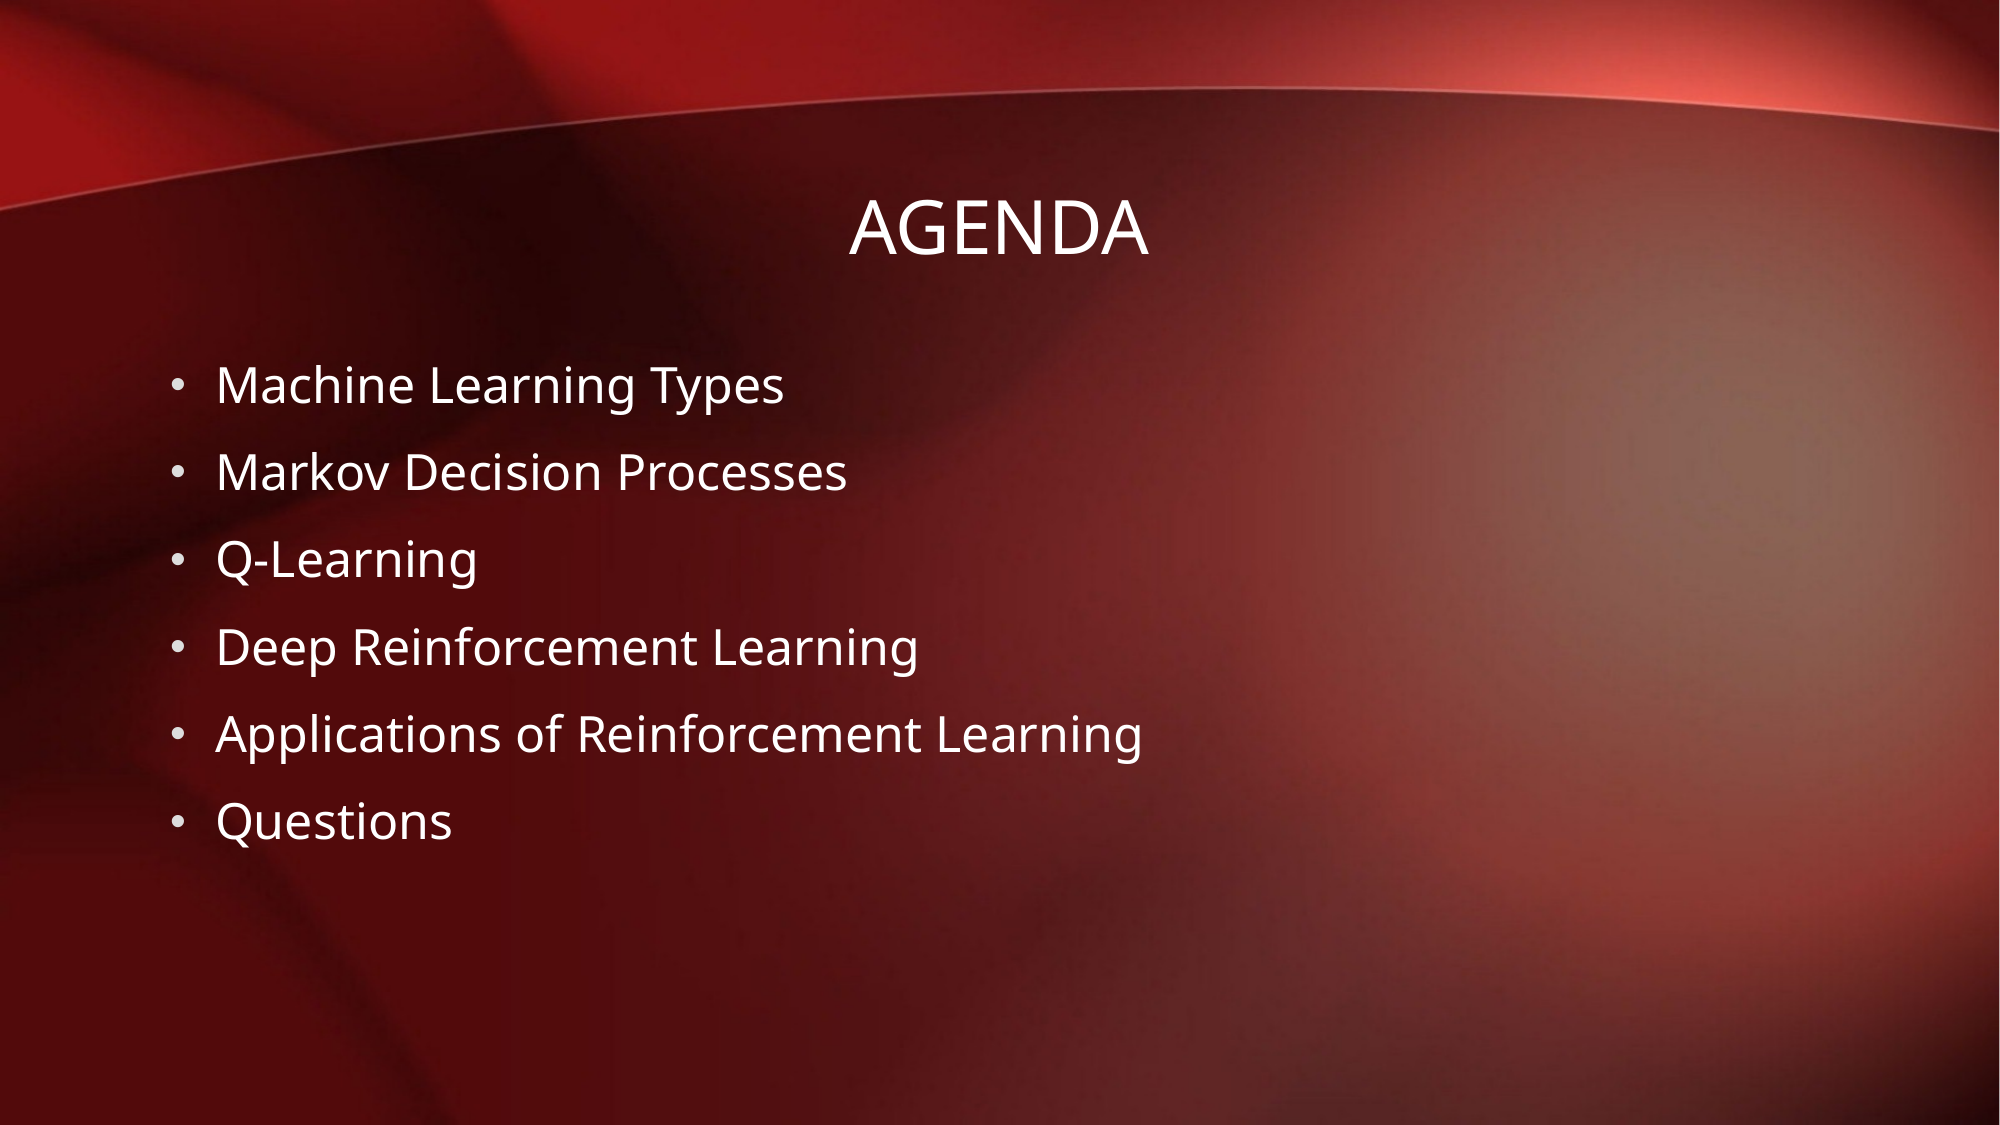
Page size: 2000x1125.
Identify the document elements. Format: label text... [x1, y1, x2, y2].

list Machine Learning Types Markov Decision Processes Q-Learning Deep Reinforcement Learning Applications of Reinforcement Learning Questions [149, 350, 1850, 1030]
picture [0, 0, 2000, 1125]
title Agenda [149, 79, 1850, 280]
